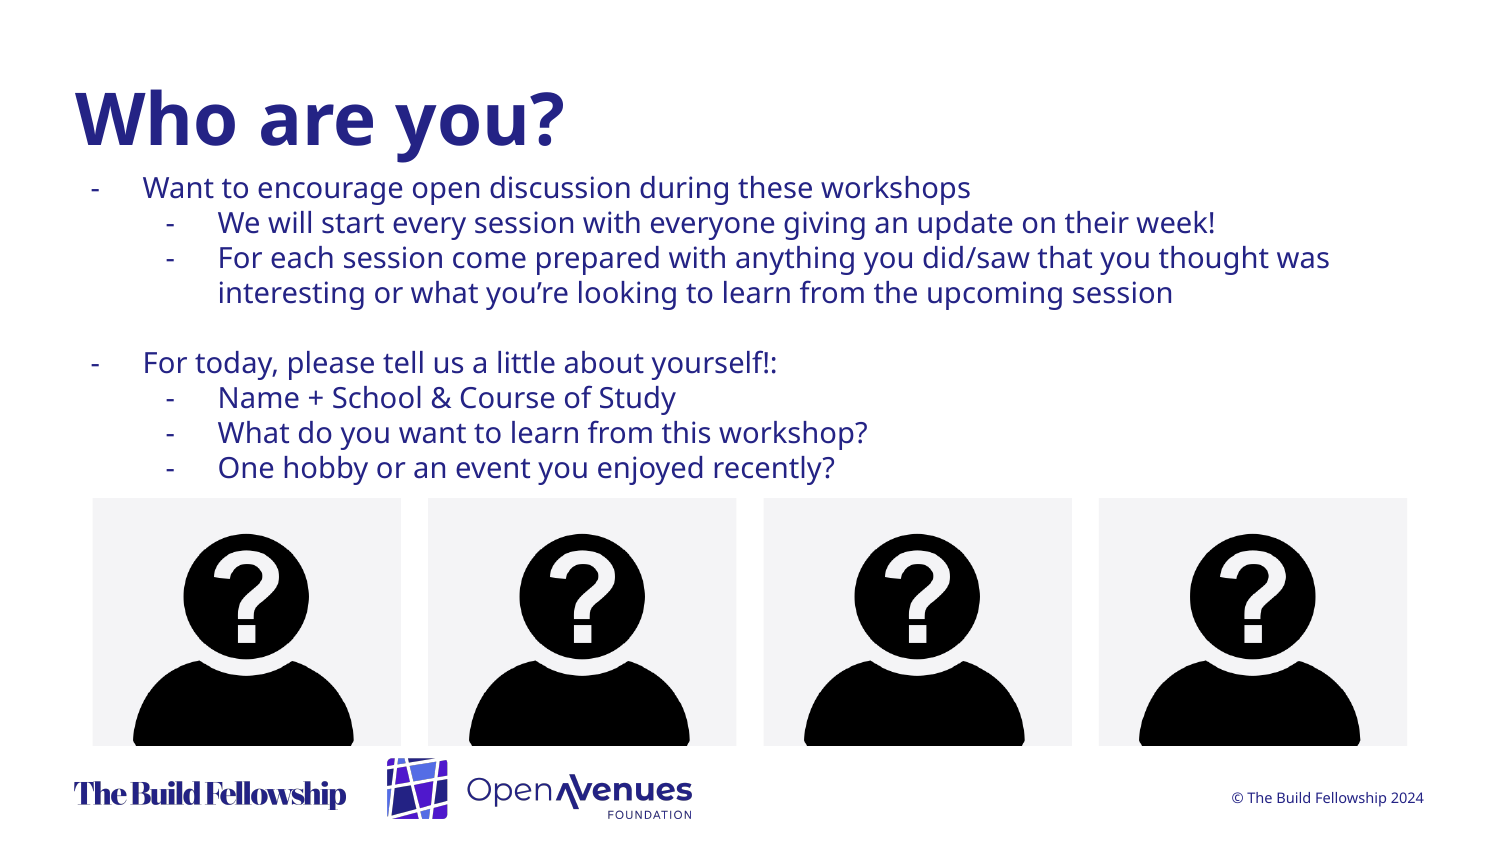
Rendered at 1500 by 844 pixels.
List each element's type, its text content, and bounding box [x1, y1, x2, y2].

title Who are you? [75, 72, 827, 169]
picture [763, 497, 1073, 746]
picture [74, 781, 346, 810]
list Want to encourage open discussion during these workshops We will start every session with everyone giving an update on their week! For each session come prepared with anything you did/saw that you thought was interesting or what you’re looking to learn from the upcoming session For today, please tell us a little about yourself!: Name + School & Course of Study What do you want to learn from this workshop? One hobby or an event you enjoyed recently? [67, 169, 1415, 505]
picture [1098, 497, 1408, 746]
picture [92, 497, 402, 746]
picture [387, 758, 692, 820]
picture [427, 497, 737, 746]
